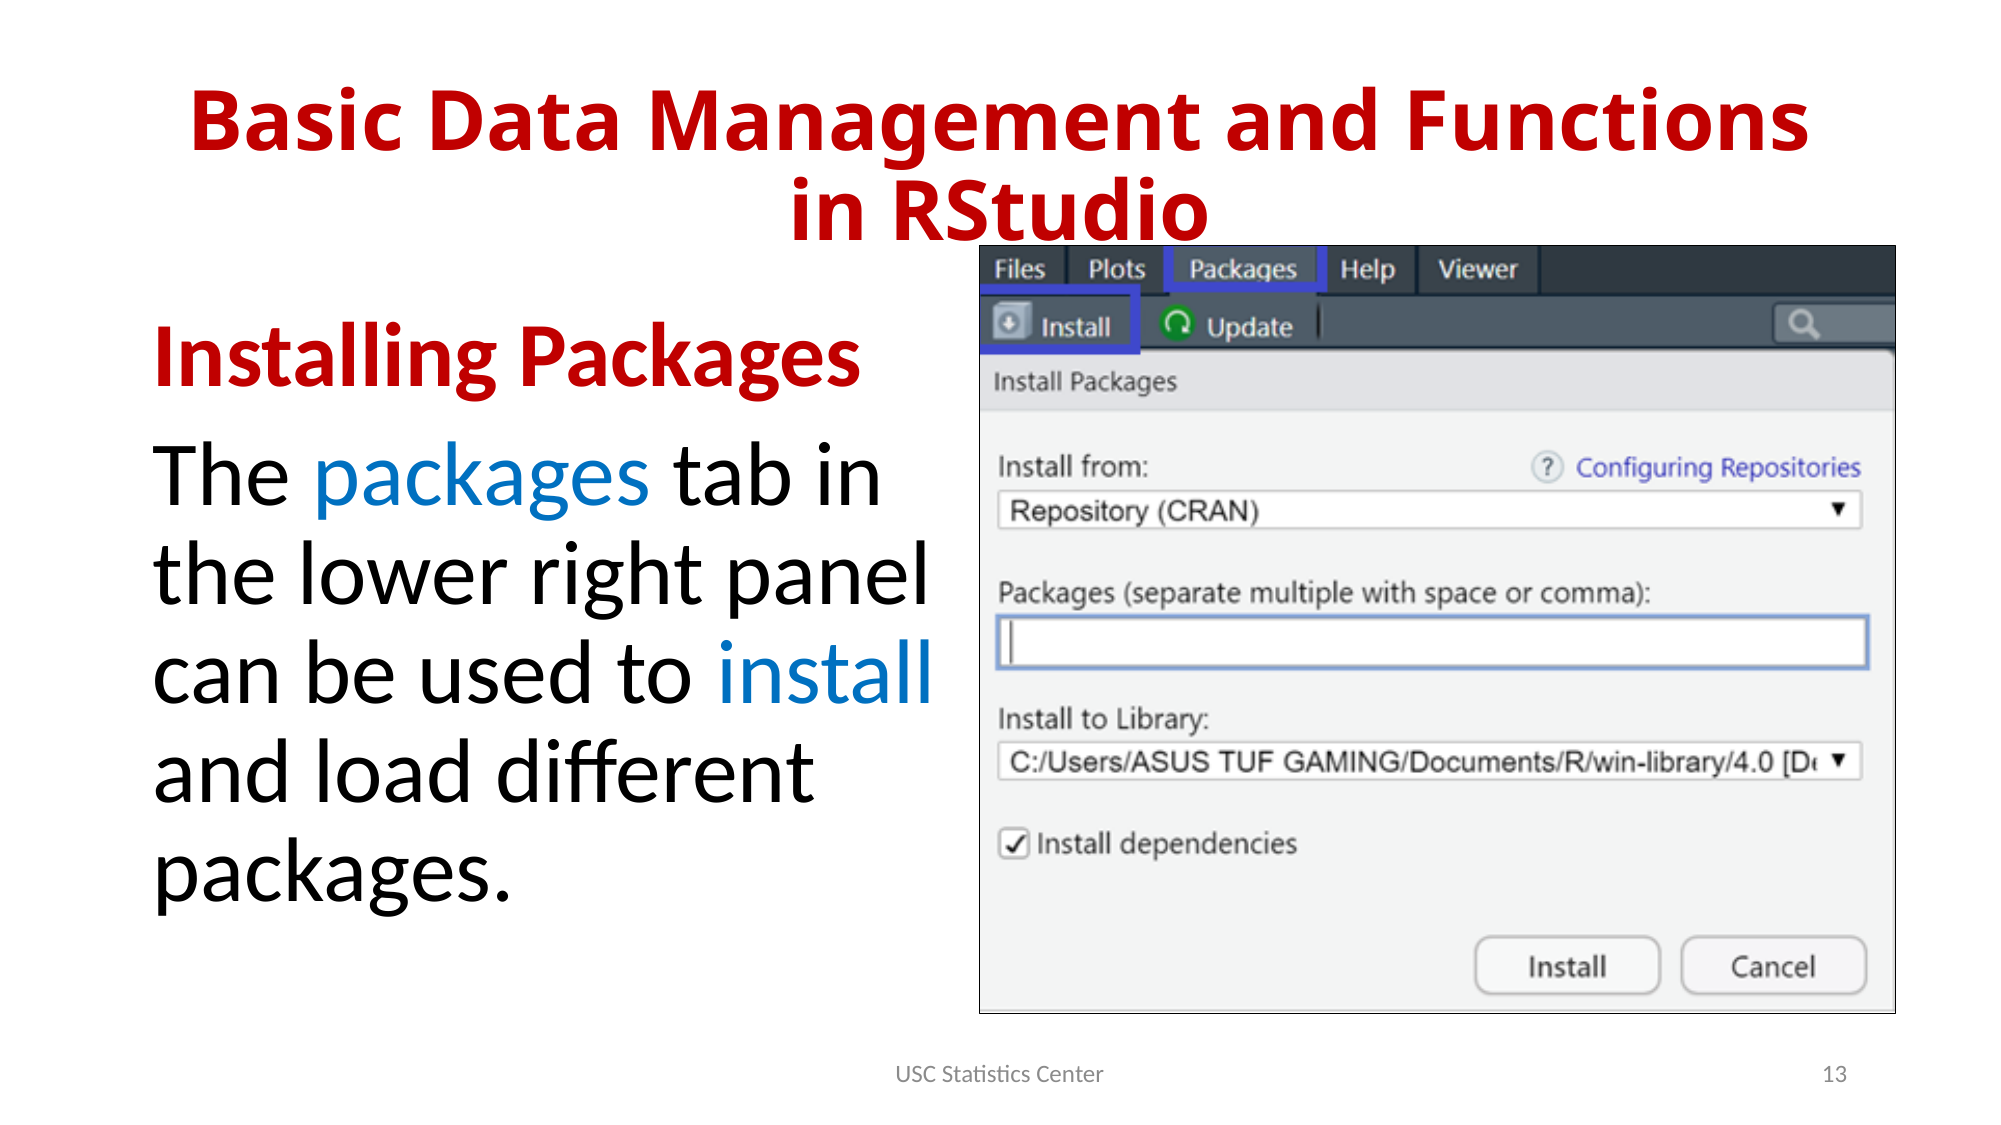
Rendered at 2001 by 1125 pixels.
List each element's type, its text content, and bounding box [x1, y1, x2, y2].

title Basic Data Management and Functions in RStudio [137, 59, 1863, 278]
slide_number 13 [1412, 1042, 1863, 1103]
list Installing Packages The packages tab in the lower right panel can be used to install and load different packages. [137, 299, 979, 1014]
picture [979, 245, 1895, 1014]
footer USC Statistics Center [662, 1042, 1338, 1103]
